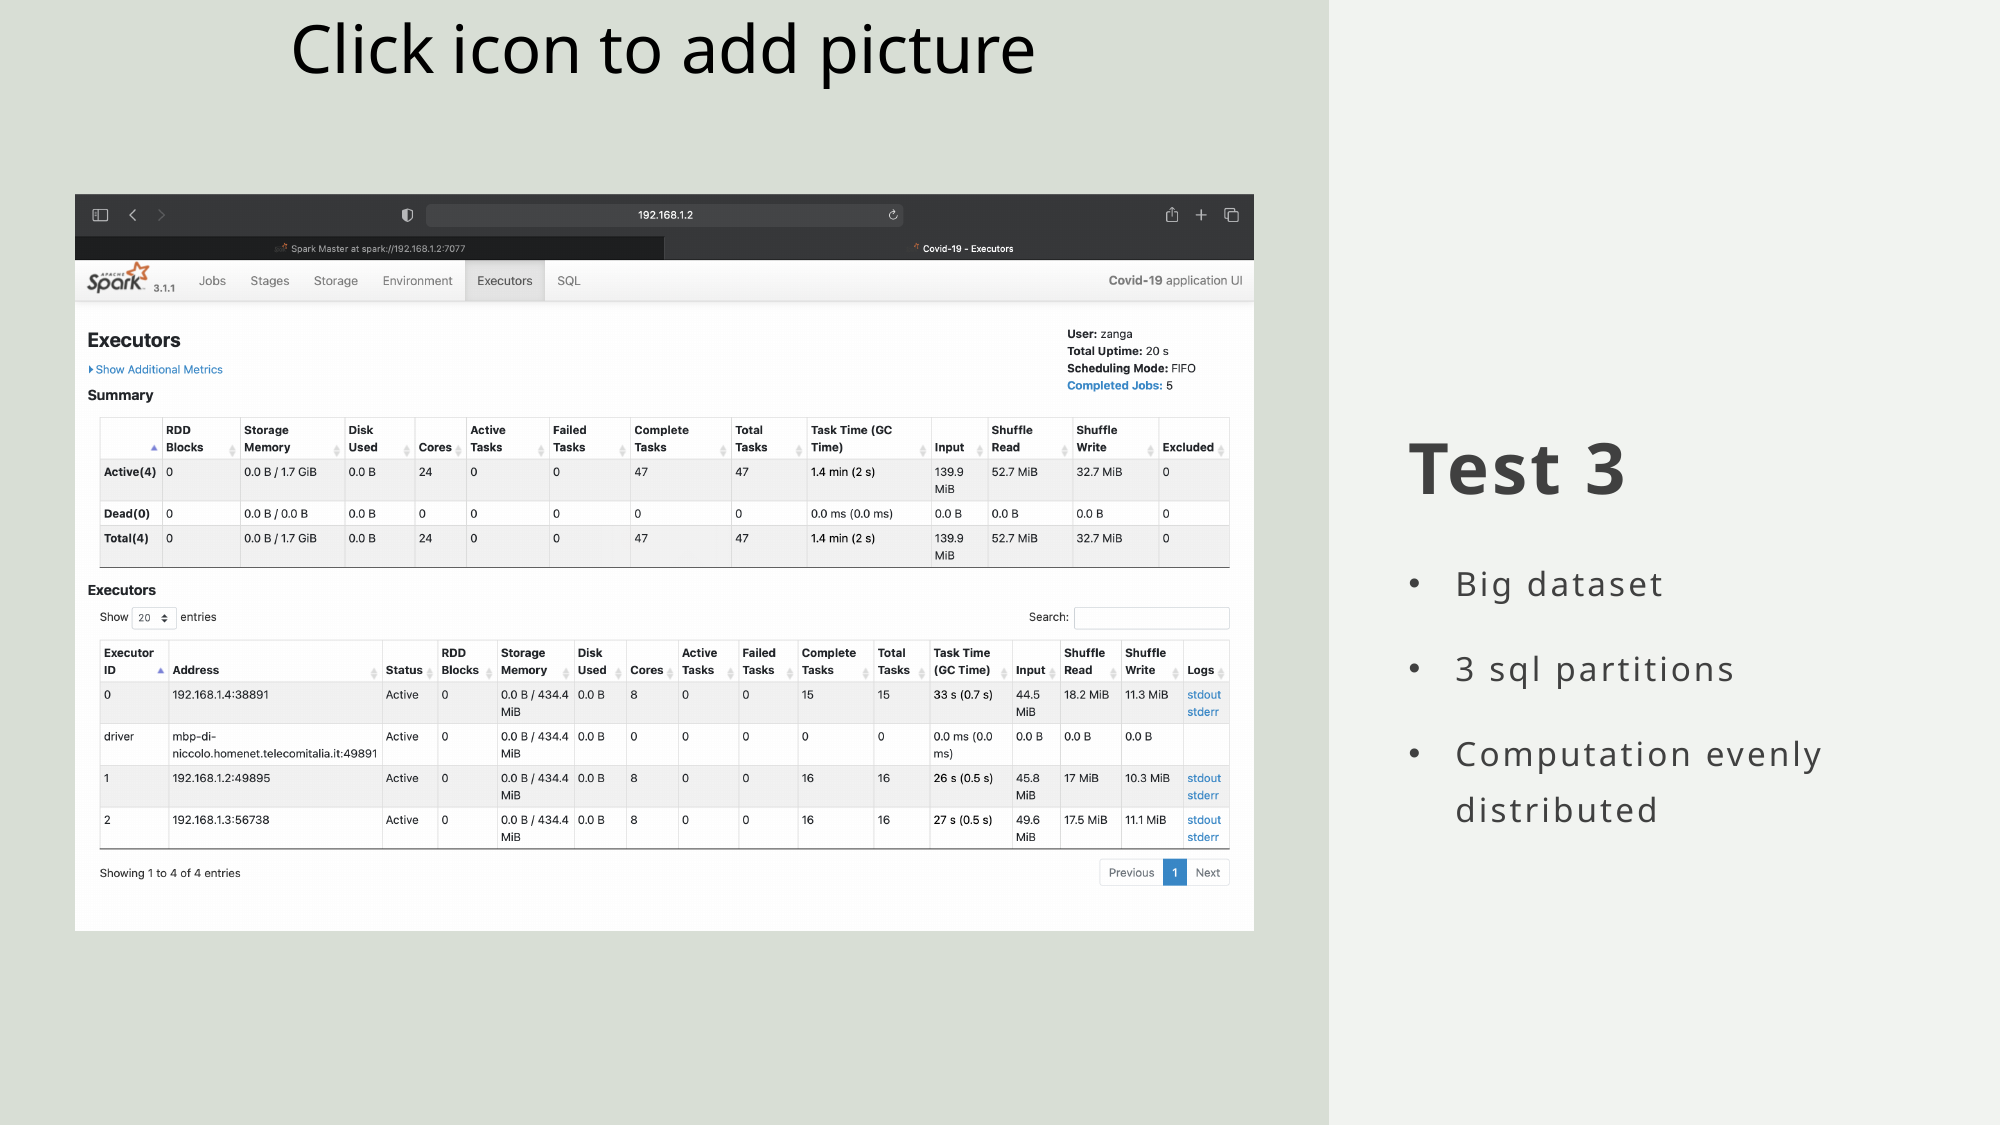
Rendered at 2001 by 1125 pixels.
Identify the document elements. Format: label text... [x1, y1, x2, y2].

title Test 3 [1390, 246, 1921, 524]
list Big dataset 3 sql partitions Computation evenly distributed [1390, 528, 1920, 1000]
picture [0, 0, 1330, 1125]
